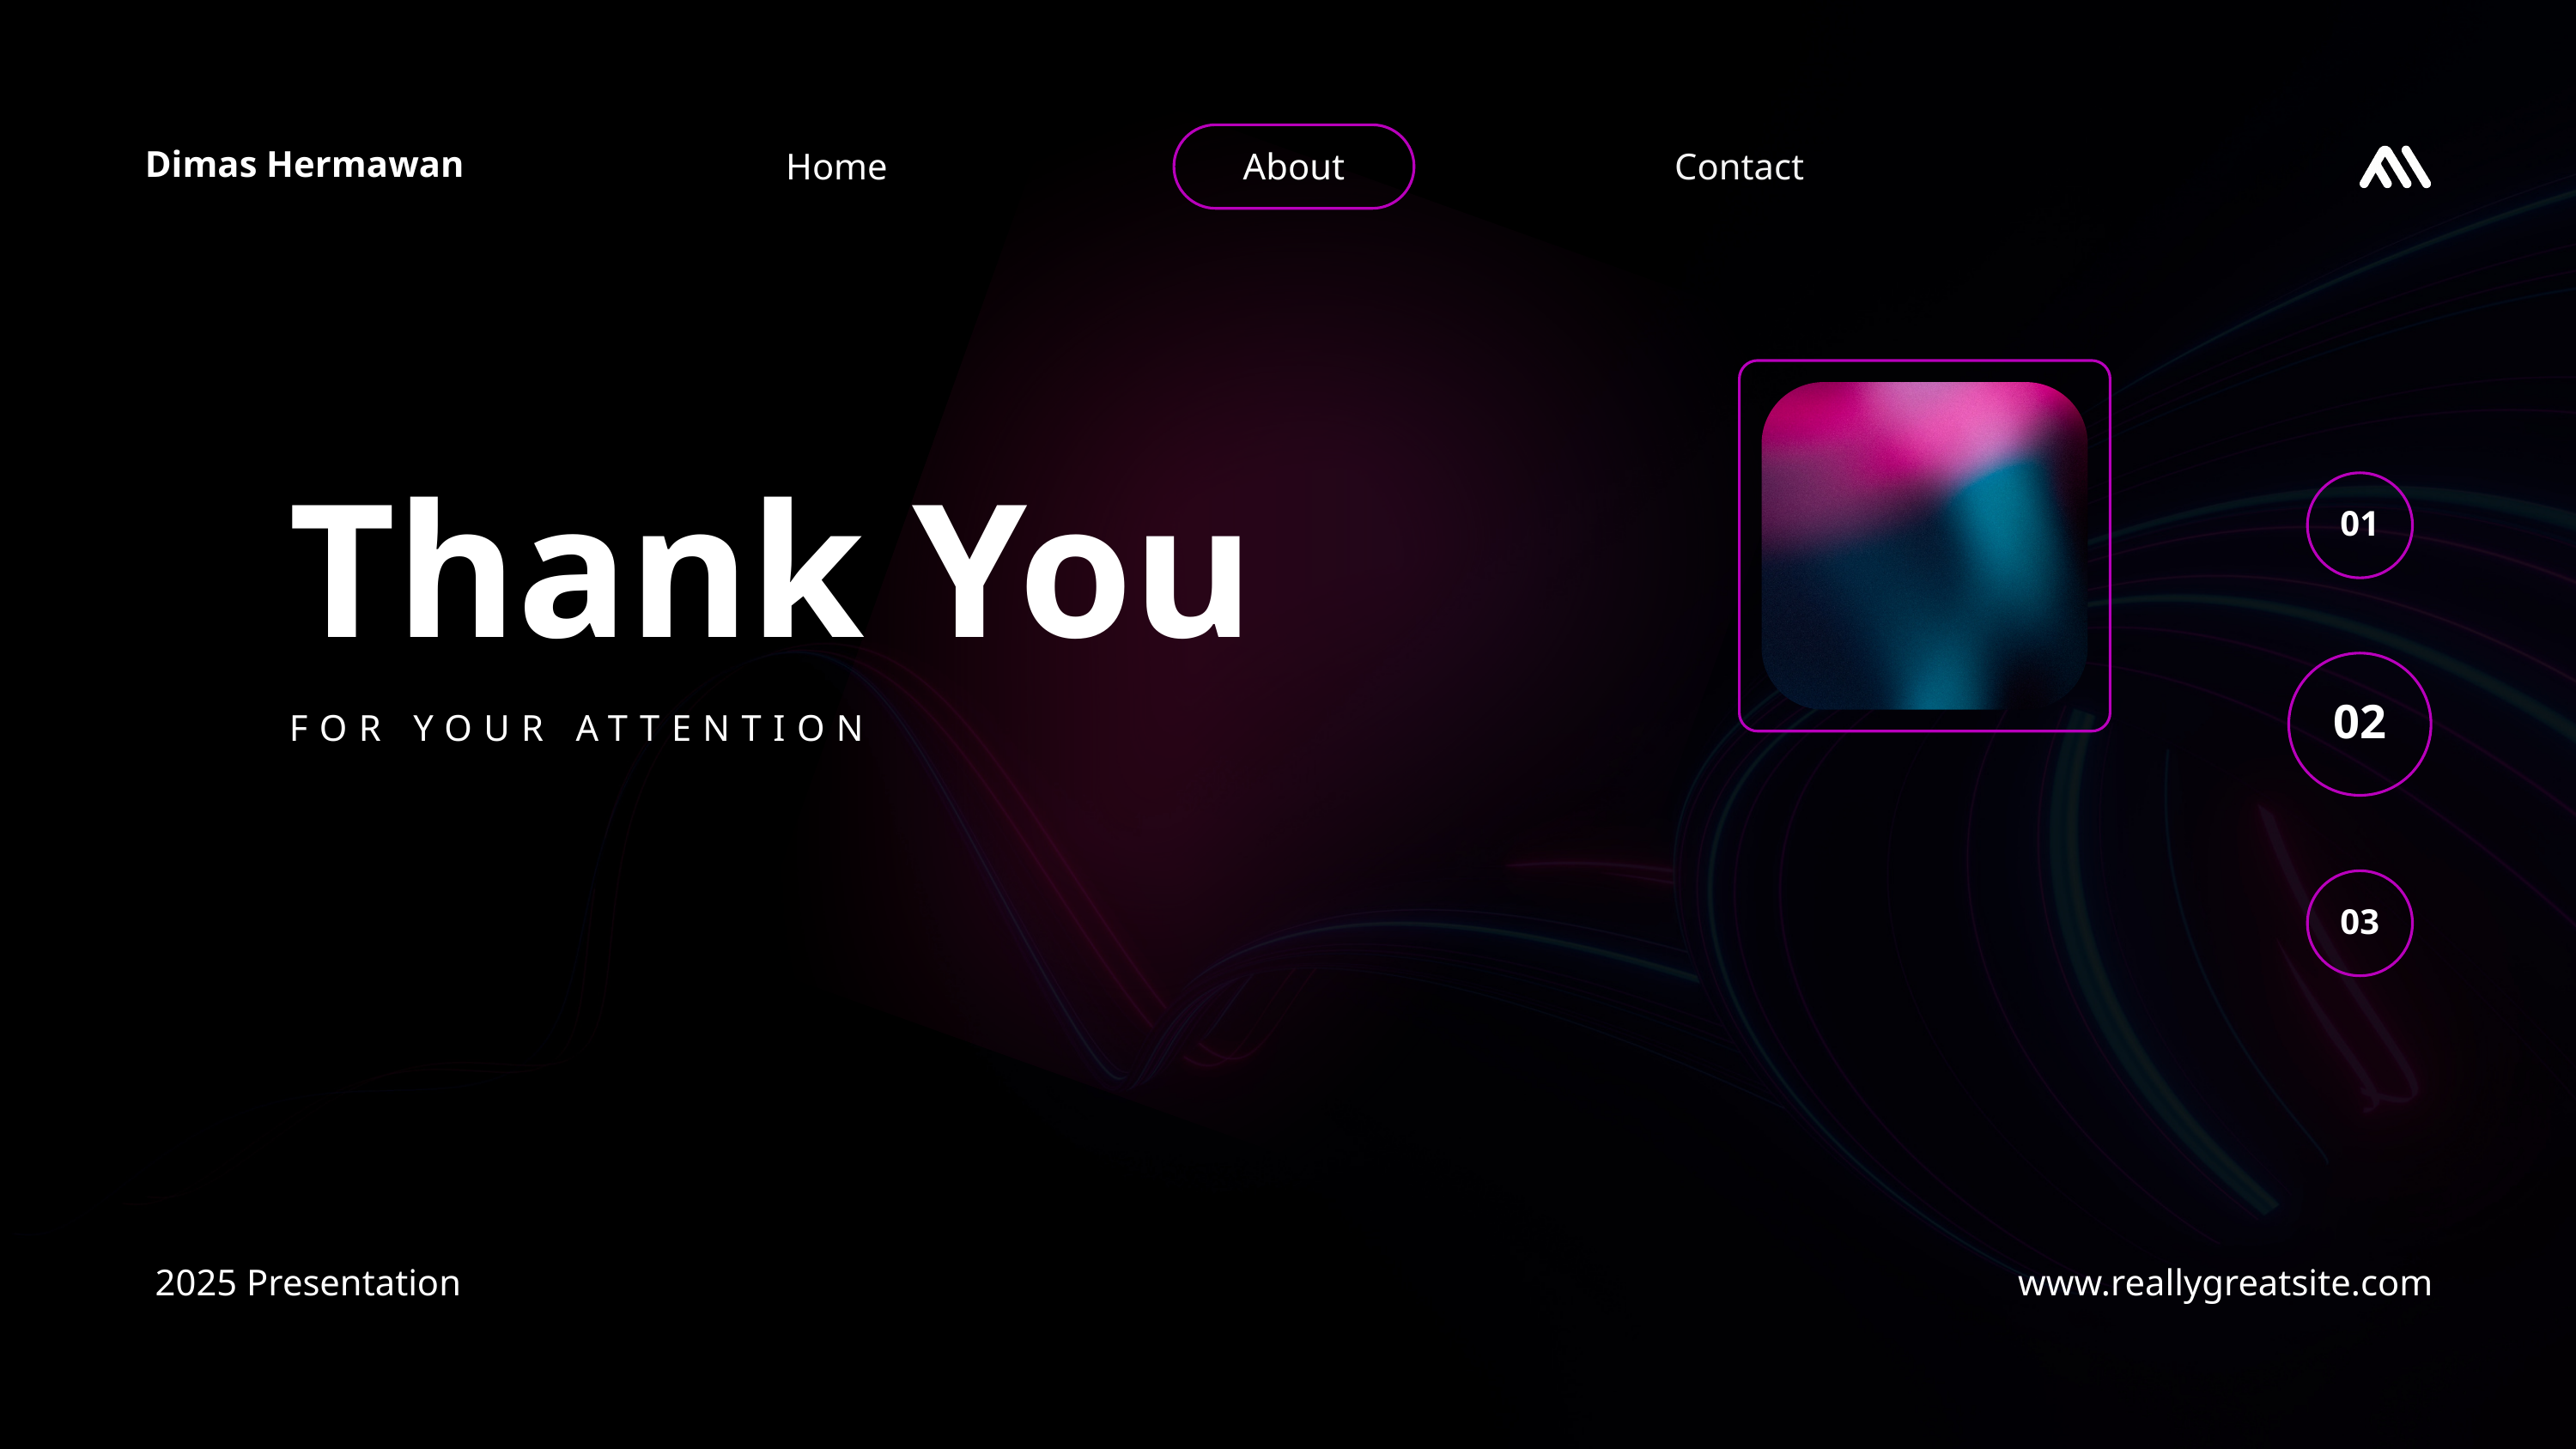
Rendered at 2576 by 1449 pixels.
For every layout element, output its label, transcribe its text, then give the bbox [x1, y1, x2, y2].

text_box Dimas Hermawan [144, 147, 515, 185]
text_box Home [728, 136, 945, 188]
text_box [0, 0, 2576, 1449]
text_box 2025 Presentation [155, 1252, 644, 1304]
text_box www.reallygreatsite.com [1944, 1252, 2433, 1304]
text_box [1761, 381, 2088, 710]
text_box [2359, 144, 2432, 189]
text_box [2306, 472, 2413, 579]
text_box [1173, 124, 1415, 209]
text_box FOR YOUR ATTENTION [289, 687, 1008, 749]
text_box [2288, 652, 2432, 796]
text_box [2306, 870, 2413, 976]
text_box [1739, 360, 2111, 731]
text_box Thank You [289, 482, 1440, 675]
text_box Contact [1631, 136, 1848, 188]
text_box [746, 70, 1830, 1236]
